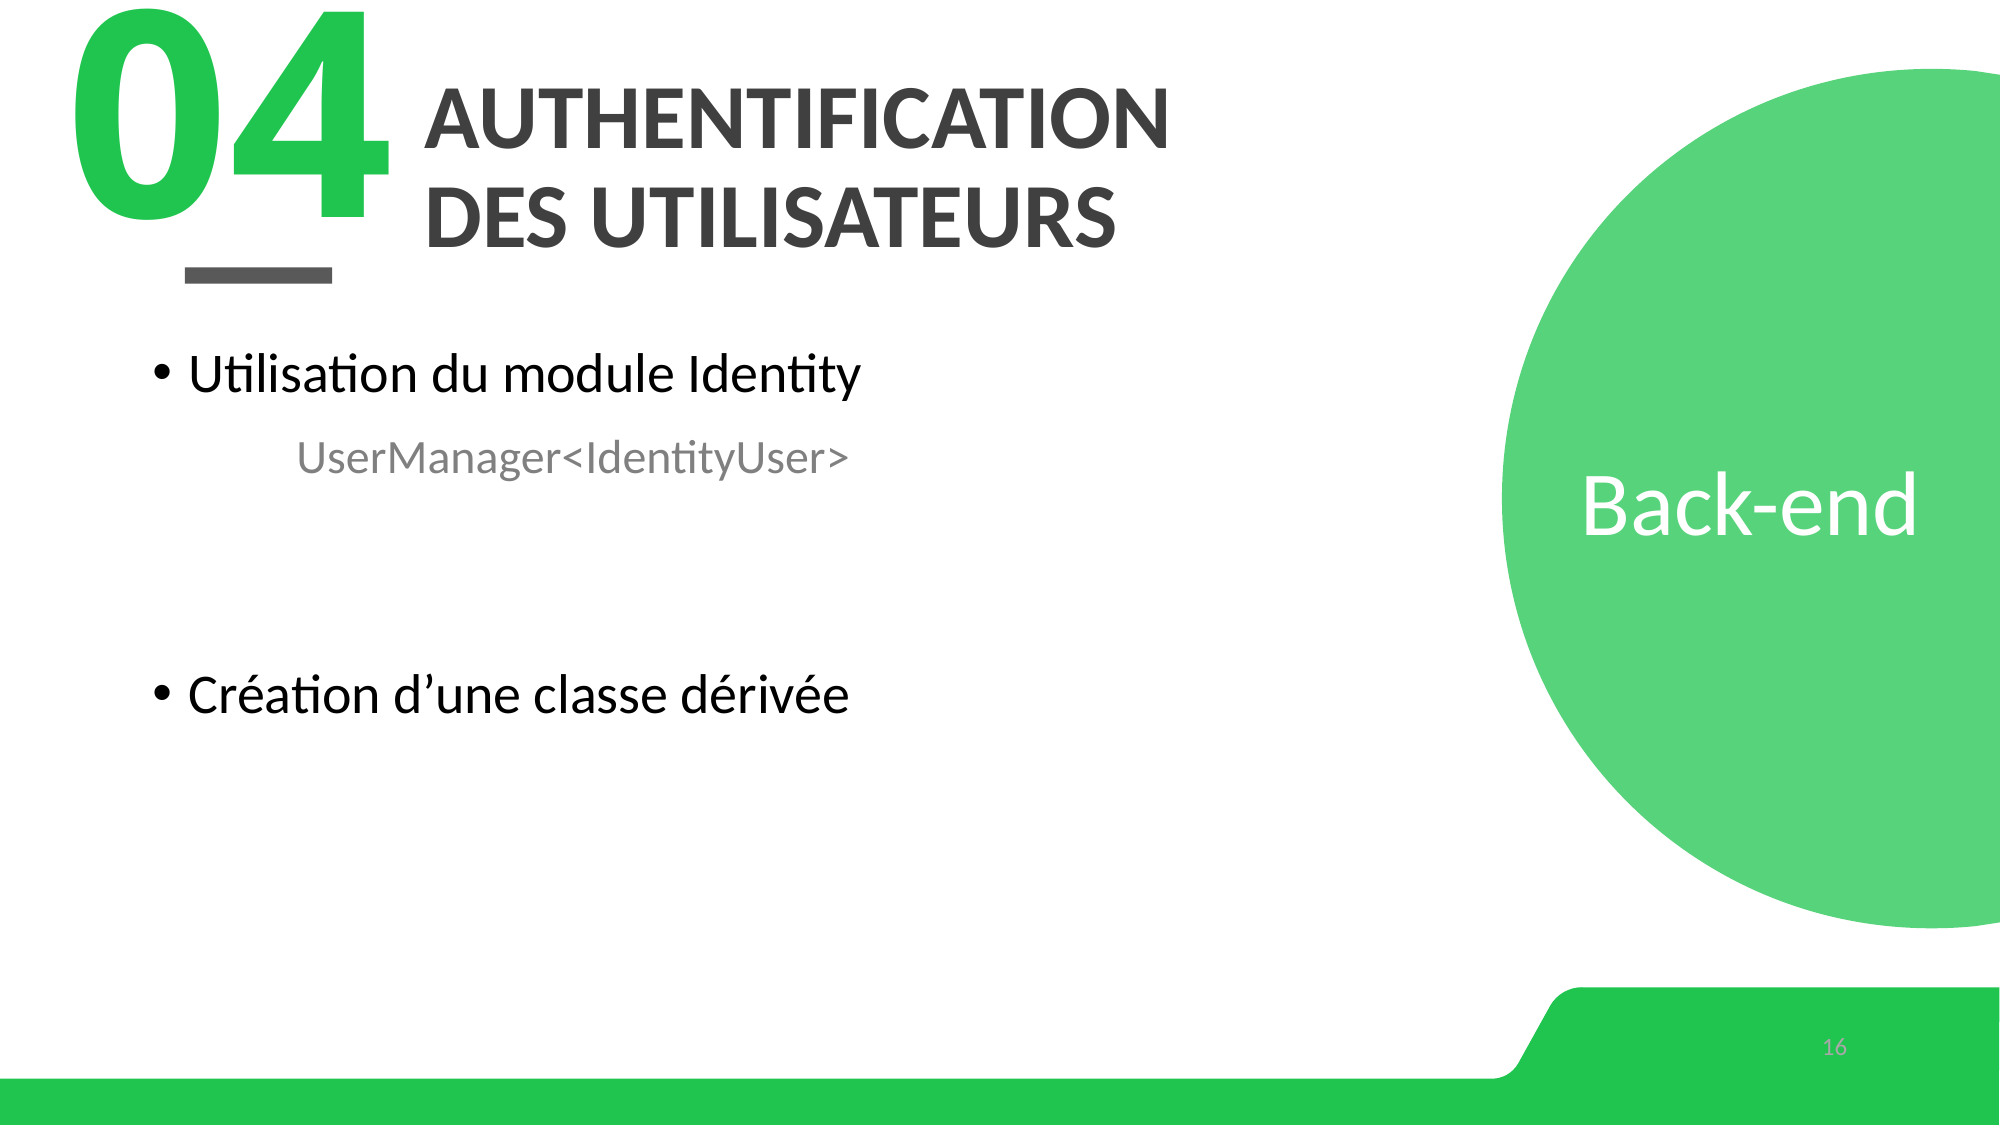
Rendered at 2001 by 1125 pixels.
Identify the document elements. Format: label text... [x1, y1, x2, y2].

slide_number 16 [1412, 1015, 1863, 1076]
text_box Back-end [1500, 67, 2000, 930]
list Utilisation du module Identity UserManager<IdentityUser> Création d’une classe dérivée [137, 337, 1317, 976]
title Authentification des utilisateurs [410, 59, 1317, 278]
list 04 [0, 0, 410, 291]
